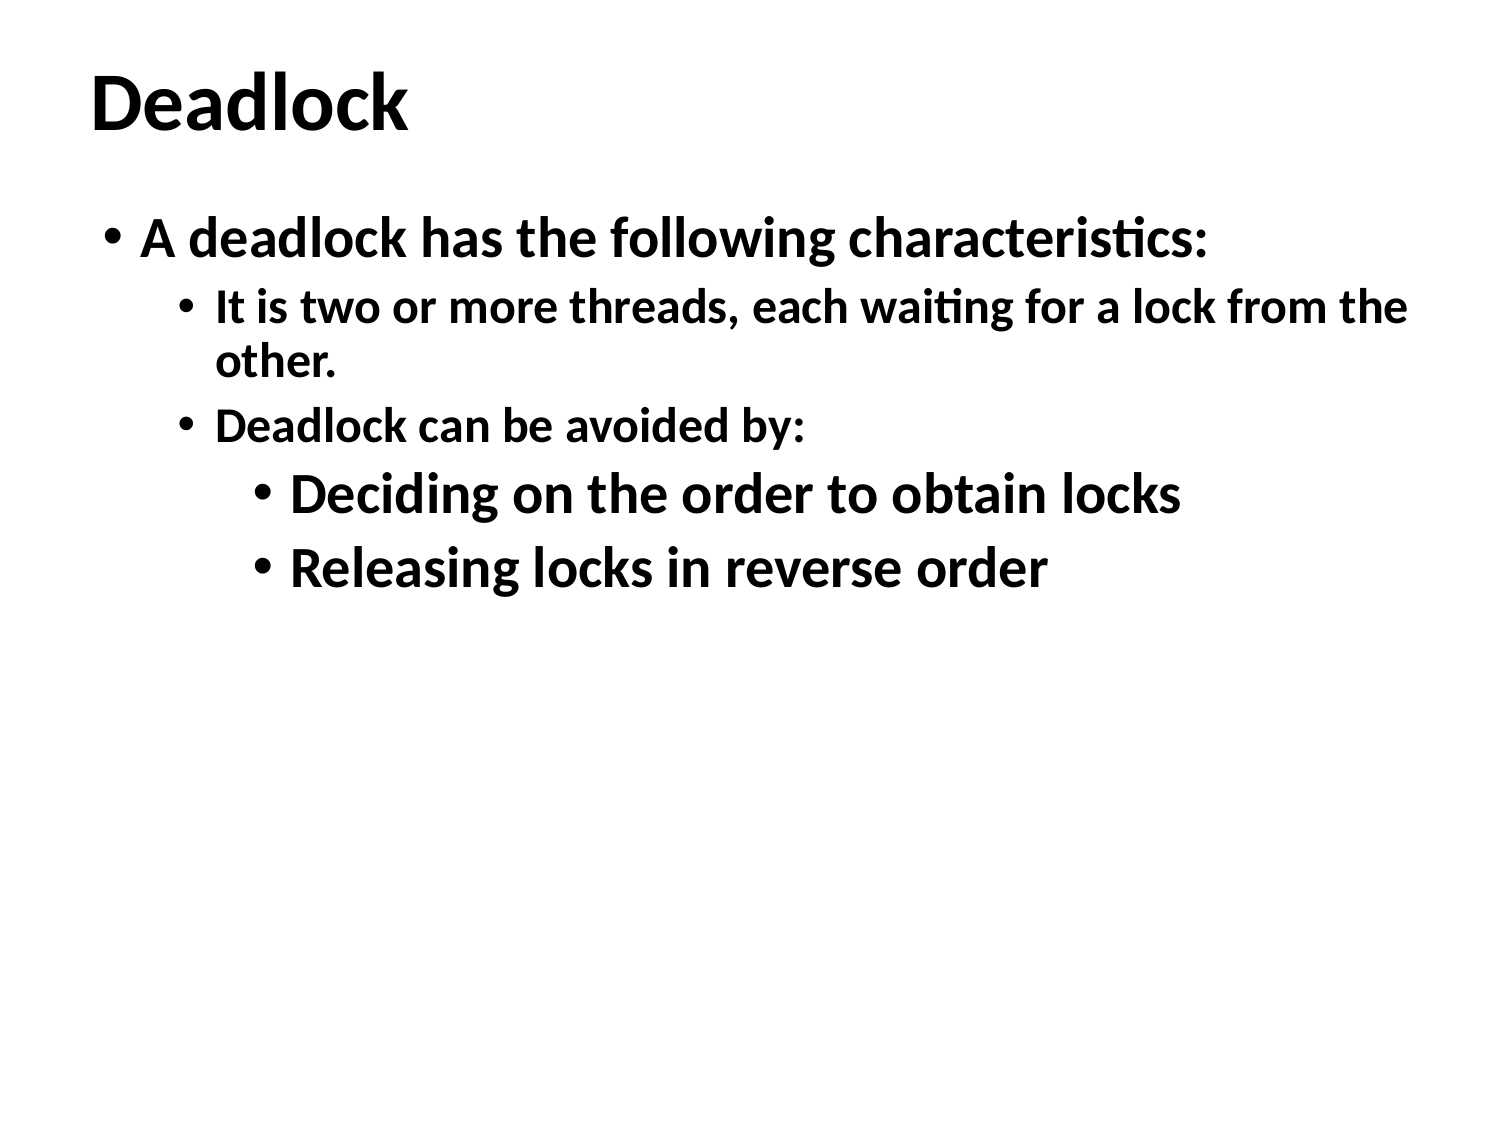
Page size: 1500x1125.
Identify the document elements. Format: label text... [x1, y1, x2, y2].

title Deadlock [75, 45, 1425, 163]
list A deadlock has the following characteristics: It is two or more threads, each waiting for a lock from the other. Deadlock can be avoided by: Deciding on the order to obtain locks Releasing locks in reverse order [87, 200, 1438, 943]
